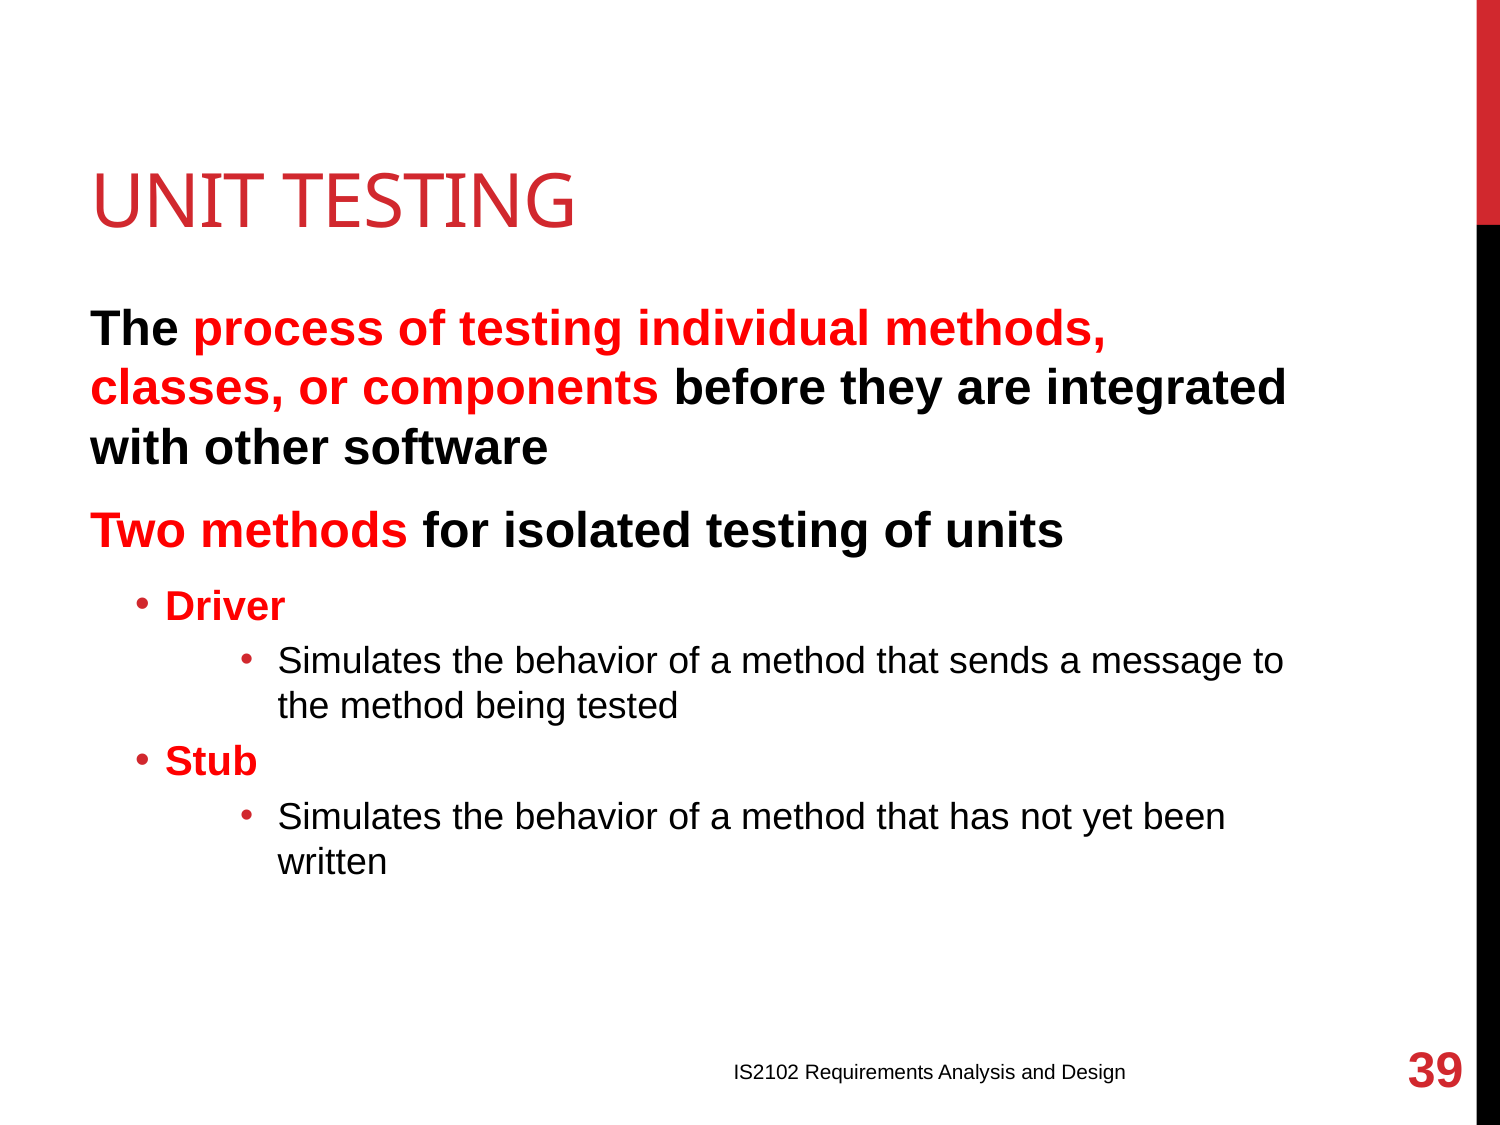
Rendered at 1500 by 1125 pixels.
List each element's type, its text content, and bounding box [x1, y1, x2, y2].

list The process of testing individual methods, classes, or components before they are integrated with other software Two methods for isolated testing of units Driver Simulates the behavior of a method that sends a message to the method being tested Stub Simulates the behavior of a method that has not yet been written [75, 287, 1325, 1005]
title Unit Testing [75, 25, 1025, 250]
footer IS2102 Requirements Analysis and Design [718, 1051, 1238, 1112]
slide_number 39 [1262, 1037, 1479, 1098]
